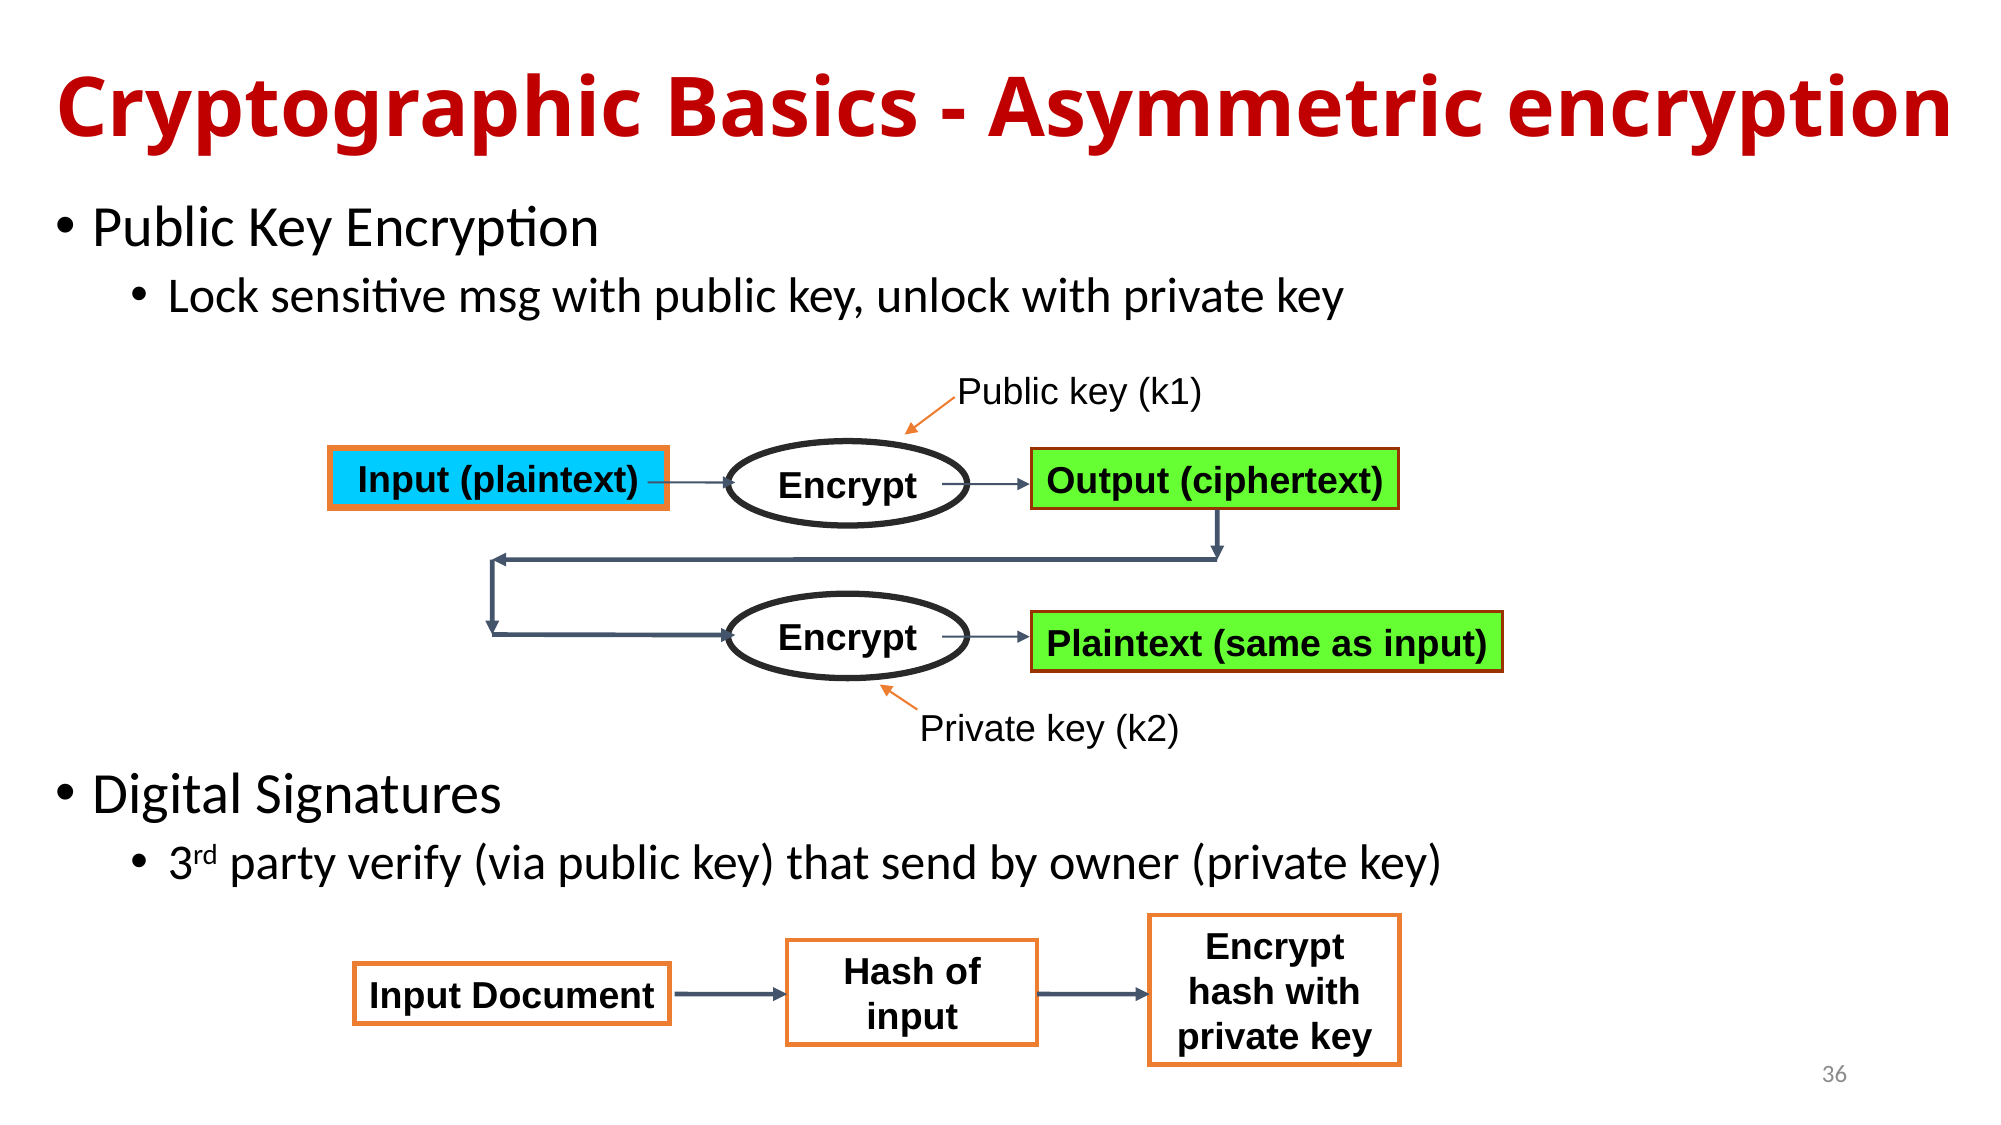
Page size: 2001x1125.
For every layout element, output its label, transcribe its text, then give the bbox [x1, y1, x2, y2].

text_box Input (plaintext) [329, 447, 668, 508]
text_box [647, 476, 736, 489]
text_box [486, 559, 499, 635]
text_box [493, 553, 1218, 566]
text_box Hash of input [787, 939, 1038, 1045]
text_box [879, 684, 918, 710]
text_box [1037, 987, 1150, 1001]
text_box [1211, 509, 1224, 559]
text_box Public key (k1) [942, 359, 1293, 420]
text_box [942, 630, 1030, 643]
text_box Output (ciphertext) [1031, 448, 1399, 509]
text_box Encrypt [728, 593, 968, 679]
slide_number 36 [1412, 1042, 1863, 1103]
title Cryptographic Basics - Asymmetric encryption [40, 55, 1979, 165]
list Public Key Encryption Lock sensitive msg with public key, unlock with private key Digital Signatures 3rd party verify (via public key) that send by owner (private key) [40, 188, 1979, 1014]
text_box Encrypt [728, 441, 968, 526]
text_box [942, 477, 1030, 491]
text_box [493, 628, 736, 642]
text_box [904, 396, 955, 435]
text_box Plaintext (same as input) [1031, 611, 1503, 671]
text_box Private key (k2) [904, 697, 1255, 757]
text_box [674, 987, 788, 1001]
text_box Encrypt hash with private key [1149, 914, 1400, 1065]
text_box Input Document [354, 963, 670, 1024]
